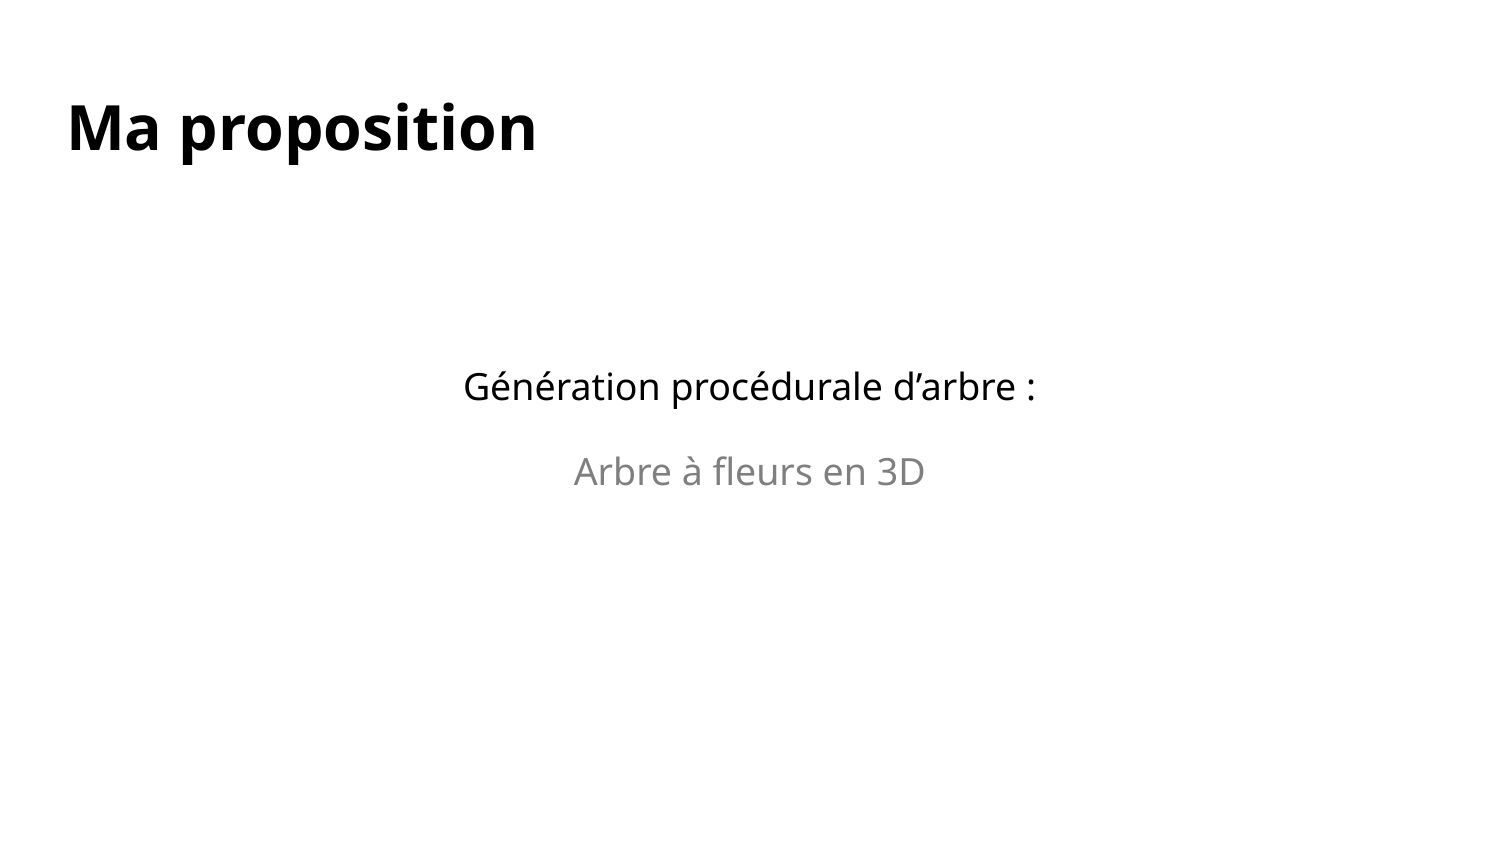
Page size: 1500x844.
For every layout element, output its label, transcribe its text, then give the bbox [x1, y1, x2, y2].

title Ma proposition [51, 72, 1449, 176]
list Génération procédurale d’arbre : Arbre à fleurs en 3D [51, 341, 1449, 503]
